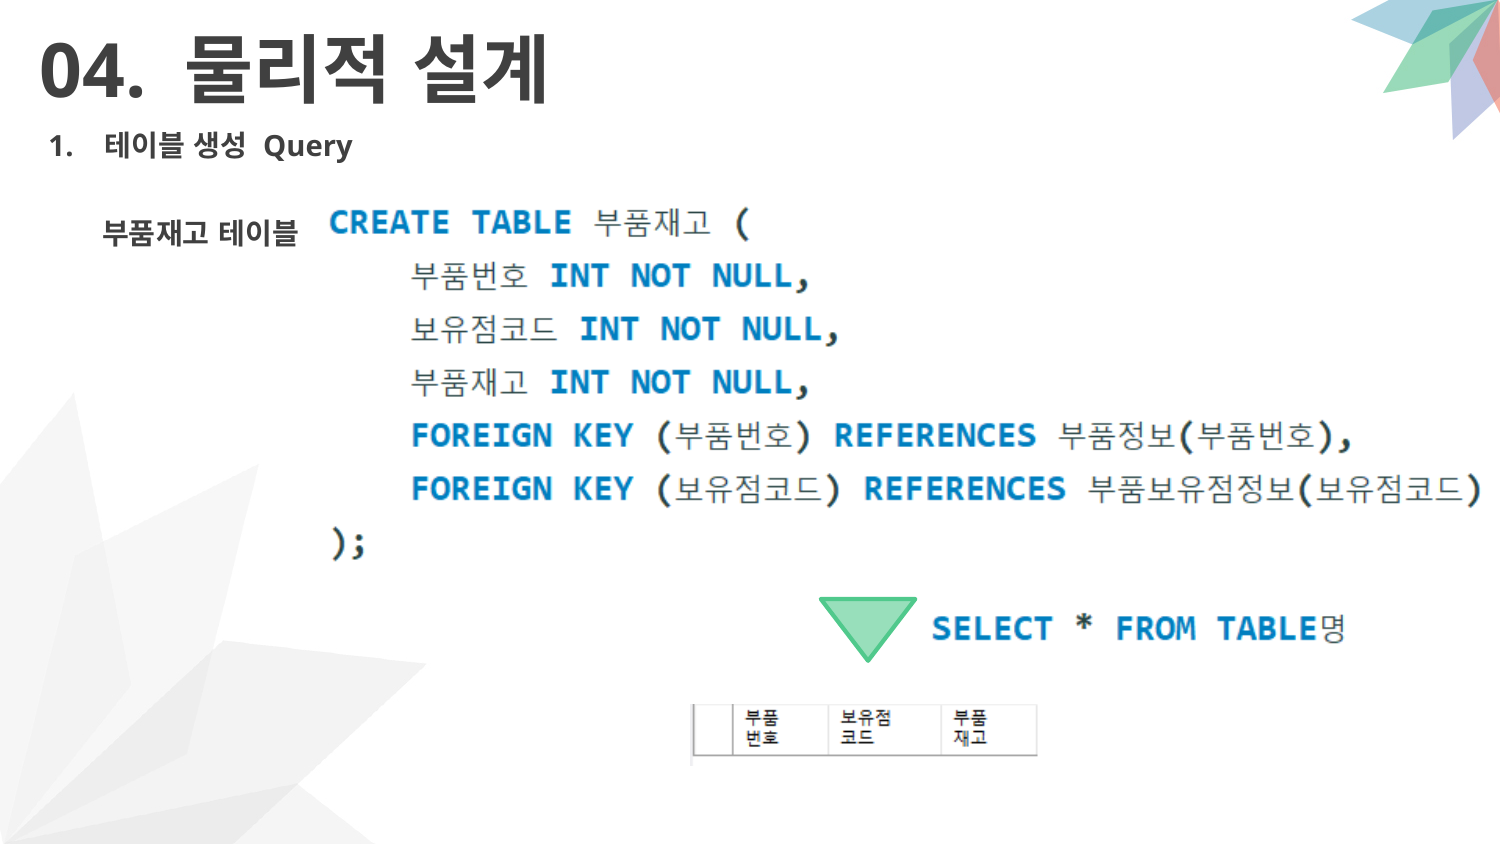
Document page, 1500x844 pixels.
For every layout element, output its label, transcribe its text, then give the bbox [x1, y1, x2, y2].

list 테이블 생성 Query [0, 138, 951, 186]
text_box [818, 597, 918, 663]
list 04. 물리적 설계 [0, 20, 1046, 115]
text_box 부품재고 테이블 [0, 209, 316, 257]
picture [0, 0, 1500, 844]
